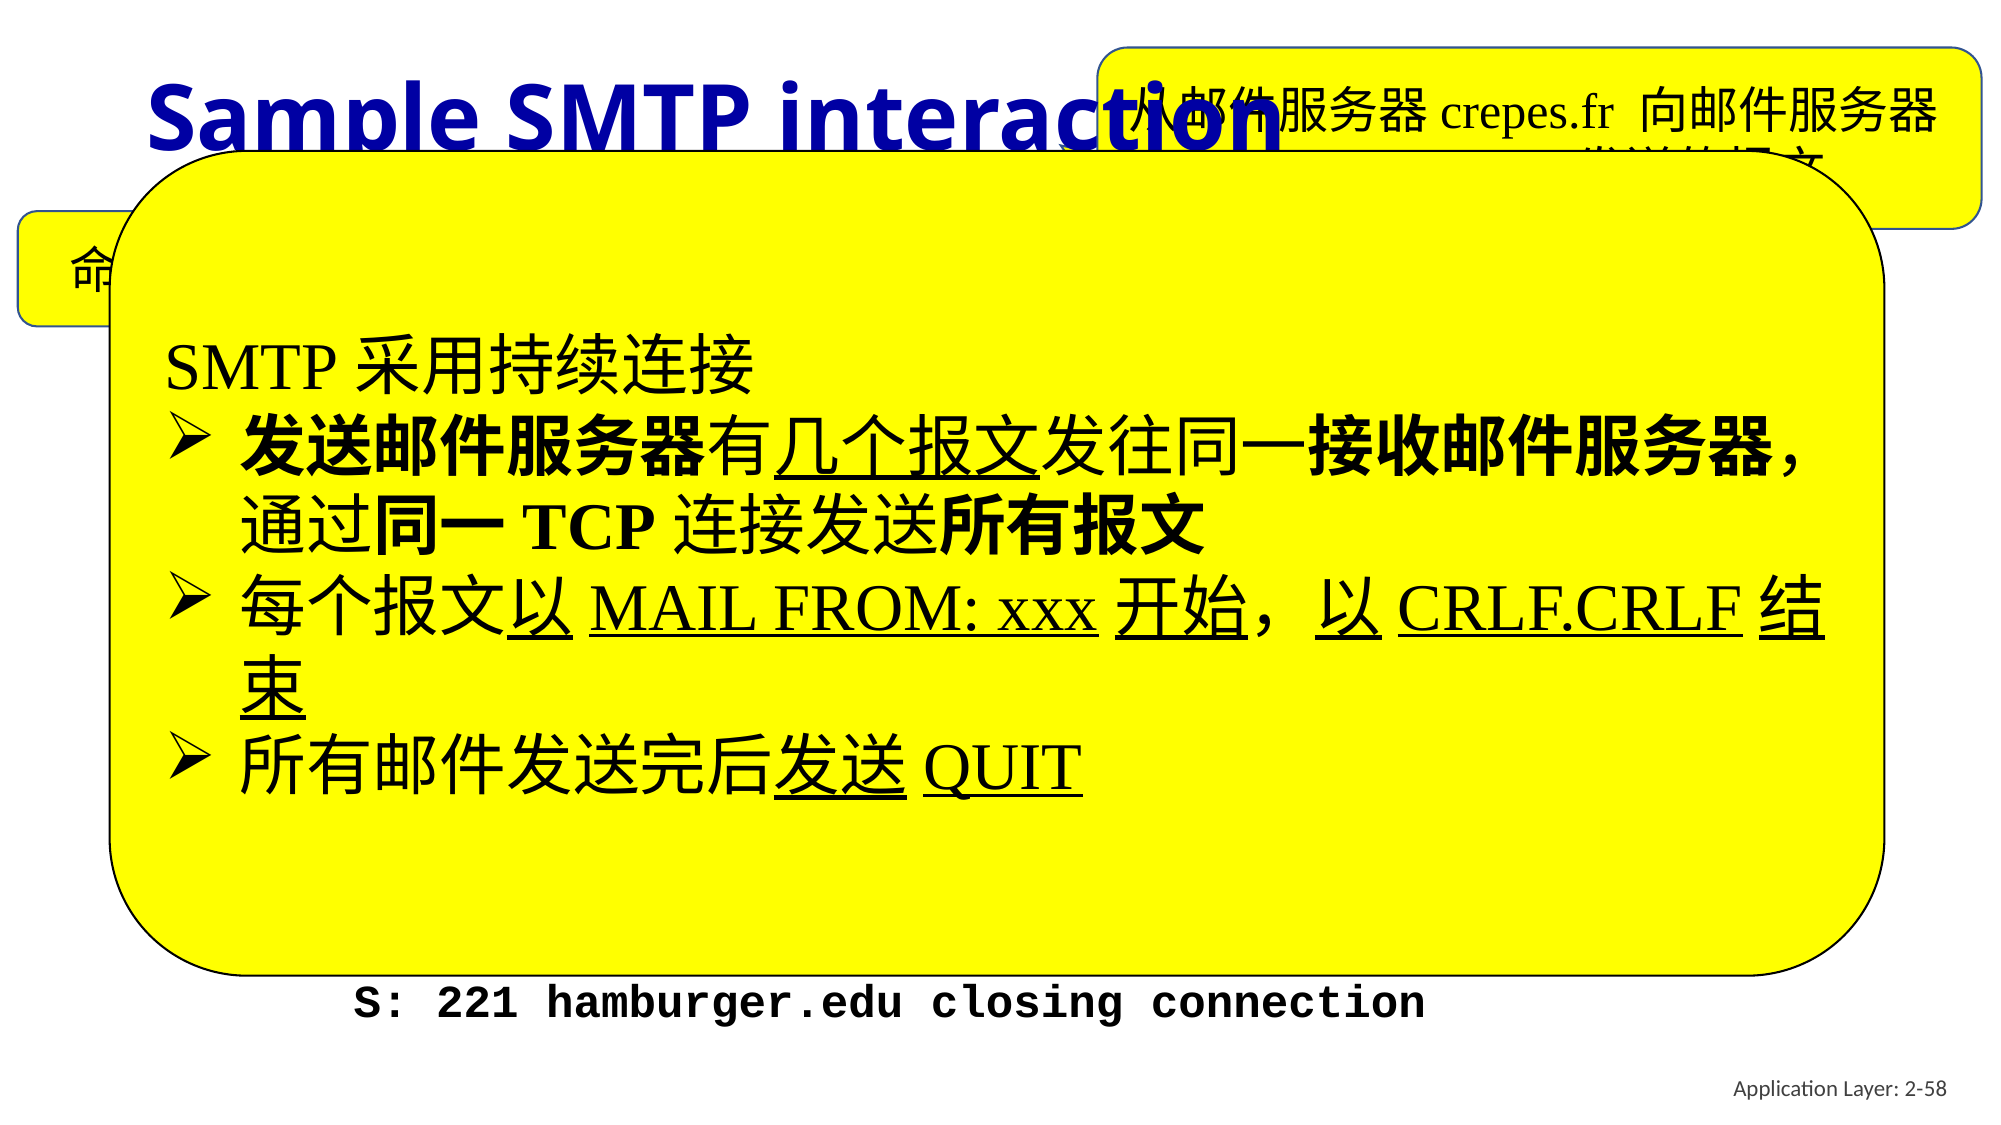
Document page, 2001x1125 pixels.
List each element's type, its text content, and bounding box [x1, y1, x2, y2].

text_box 从邮件服务器crepes.fr 向邮件服务器hamburger.edu 发送的报文 [1122, 46, 1983, 230]
slide_number Application Layer: 2-58 [1512, 1056, 1963, 1117]
text_box SMTP采用持续连接 发送邮件服务器有几个报文发往同一接收邮件服务器，通过同一TCP连接发送所有报文 每个报文以MAIL FROM: xxx开始，以CRLF.CRLF结束 所有邮件发送完后发送QUIT [108, 149, 1886, 977]
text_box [1059, 687, 1779, 758]
title Sample SMTP interaction [131, 47, 1856, 195]
text_box S: 220 hamburger.edu C: HELO crepes.fr S: 250 Hello crepes.fr, pleased to meet you C: MAIL FROM: <alice@crepes.fr> S: 250 alice@crepes.fr... Sender ok C: RCPT TO: <bob@hamburger.edu> S: 250 bob@hamburger.edu ... Recipient ok C: DATA S: 354 Enter mail, end with "." on a line by itself C: Do you like ketchup? C: How about pickles? C: . S: 250 Message accepted for delivery C: QUIT S: 221 hamburger.edu closing connection [201, 967, 1799, 1034]
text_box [1778, 194, 1810, 688]
text_box 命令 [16, 210, 132, 328]
